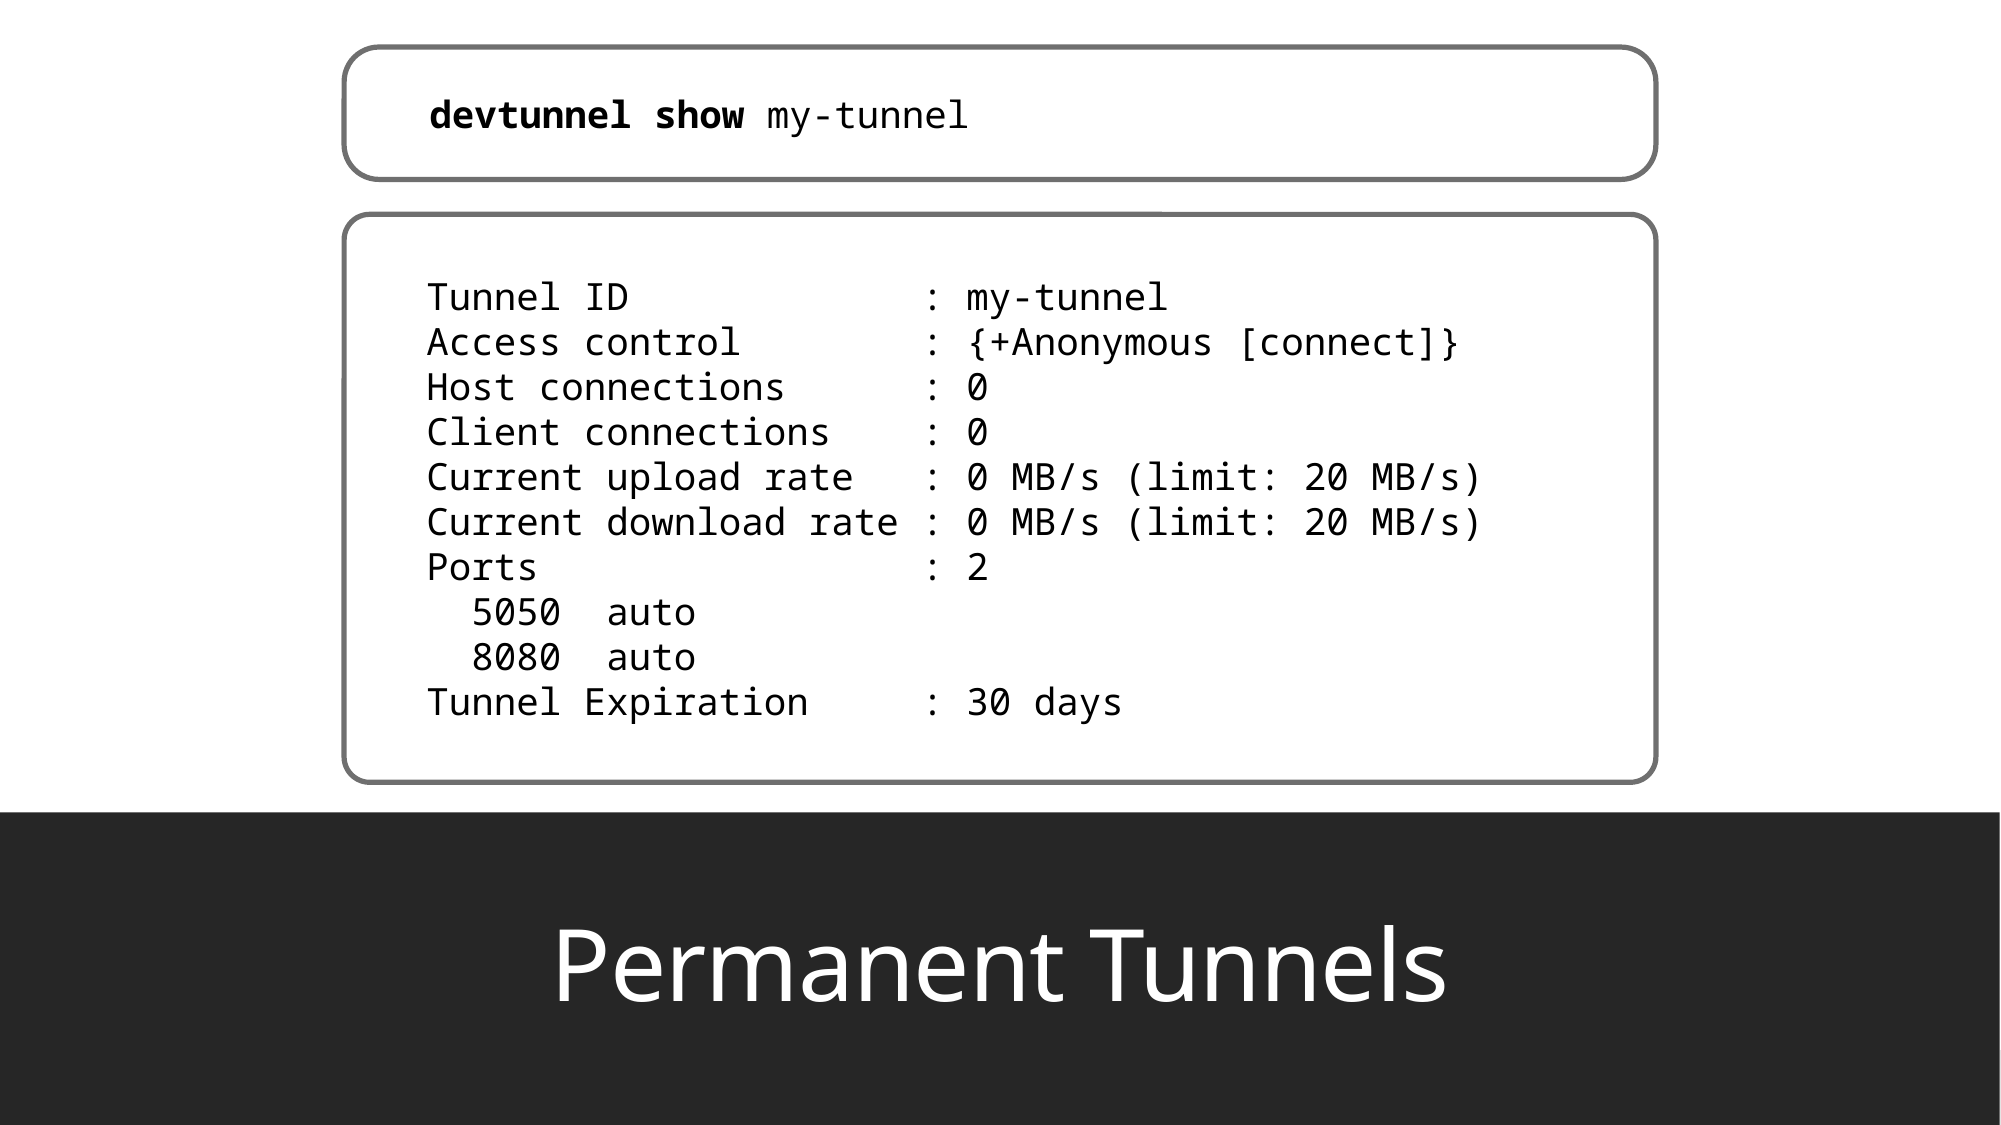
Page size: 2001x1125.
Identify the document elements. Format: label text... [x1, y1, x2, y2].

text_box Tunnel ID : my-tunnel Access control : {+Anonymous [connect]} Host connections : 0 Client connections : 0 Current upload rate : 0 MB/s (limit: 20 MB/s) Current download rate : 0 MB/s (limit: 20 MB/s) Ports : 2 5050 auto 8080 auto Tunnel Expiration : 30 days [342, 213, 1658, 784]
text_box [0, 0, 2000, 811]
title Permanent Tunnels [174, 861, 1825, 1031]
text_box devtunnel show my-tunnel [342, 45, 1658, 181]
text_box [0, 811, 2000, 1125]
